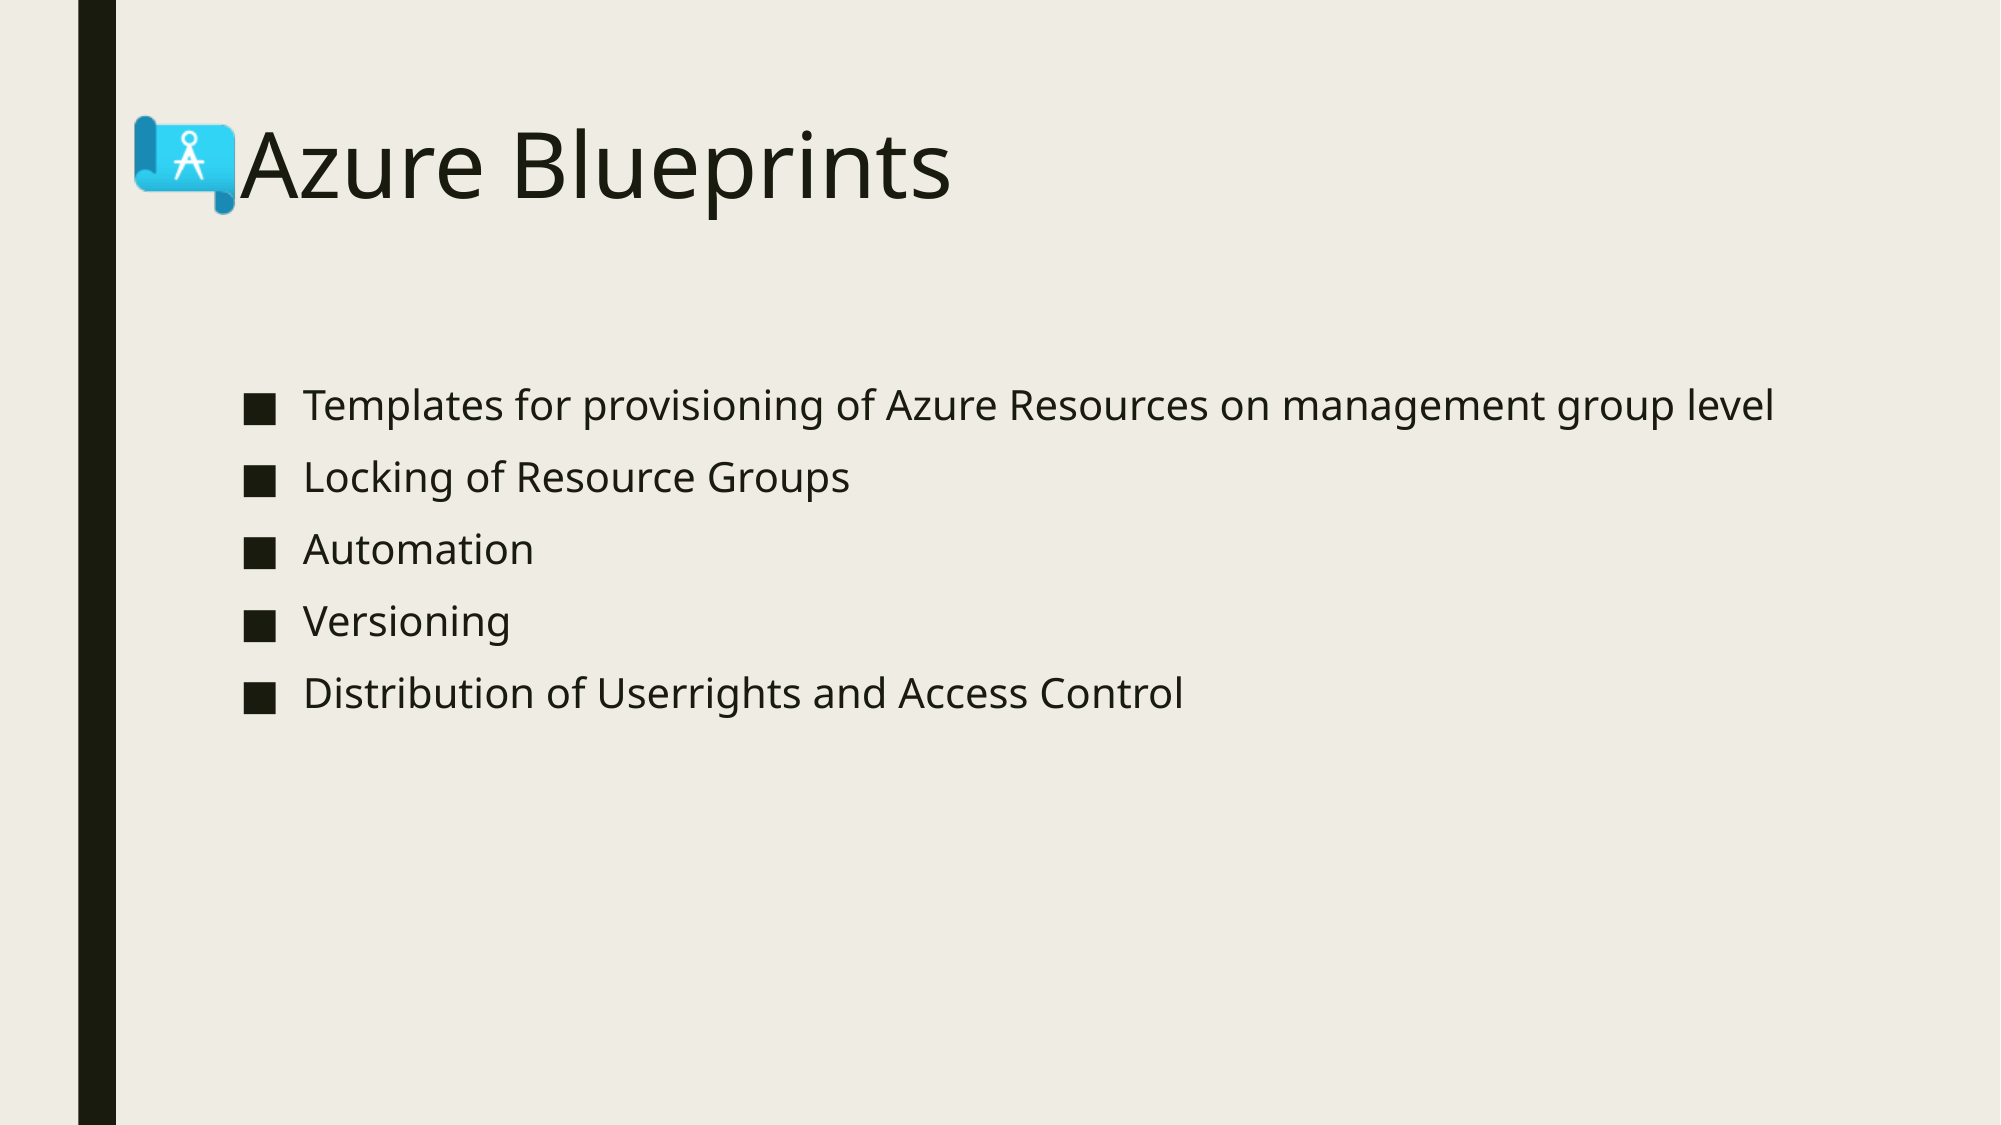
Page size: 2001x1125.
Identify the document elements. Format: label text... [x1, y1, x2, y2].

list Templates for provisioning of Azure Resources on management group level Locking of Resource Groups Automation Versioning Distribution of Userrights and Access Control [225, 375, 1800, 963]
title Azure Blueprints [225, 112, 1800, 357]
picture [132, 112, 238, 218]
